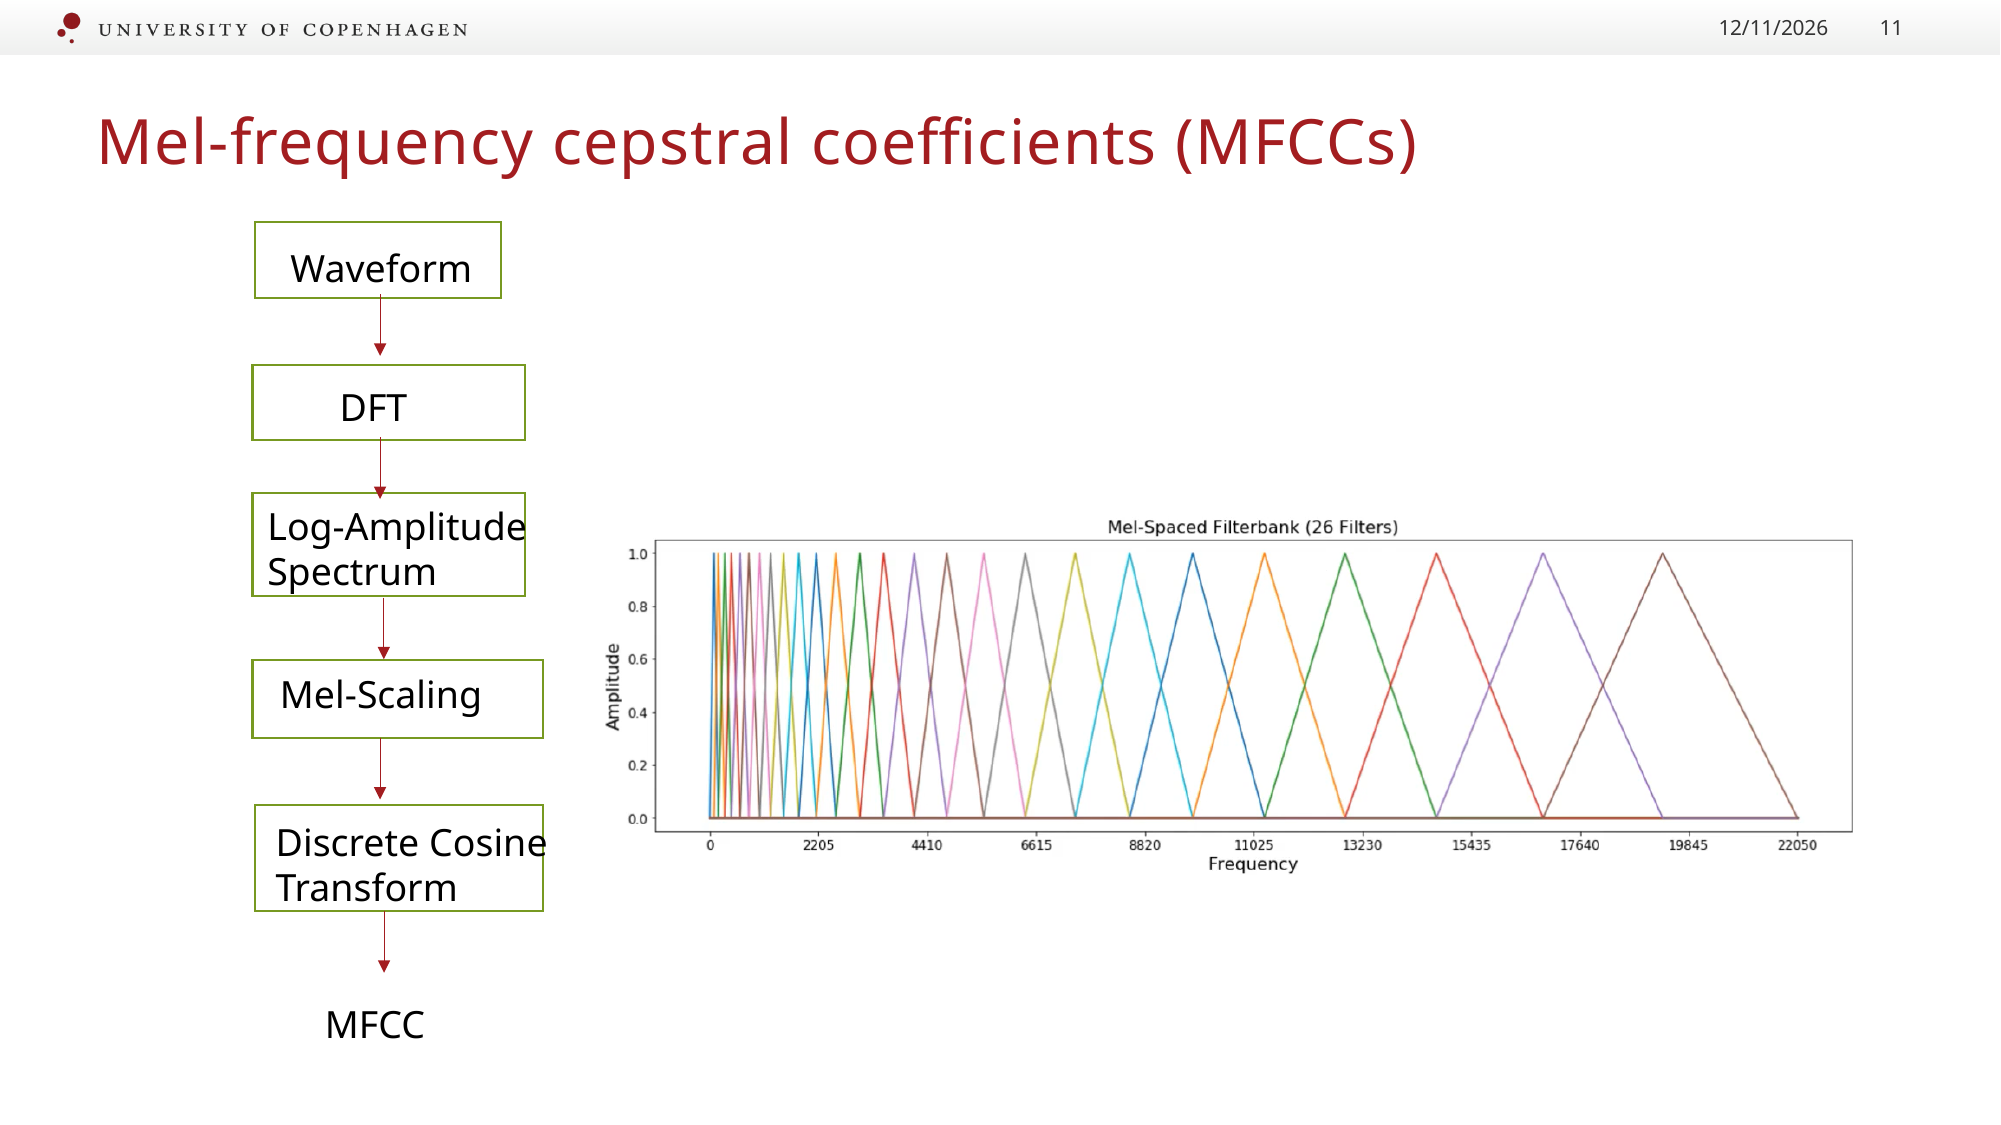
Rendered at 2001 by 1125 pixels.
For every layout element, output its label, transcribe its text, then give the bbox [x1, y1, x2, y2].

text_box Log-Amplitude Spectrum [252, 495, 554, 600]
title Mel-frequency cepstral coefficients (MFCCs) [96, 101, 1904, 244]
text_box [254, 221, 502, 299]
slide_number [1694, 14, 1829, 43]
text_box [251, 364, 526, 441]
text_box [251, 659, 544, 739]
text_box [254, 804, 544, 912]
picture [595, 514, 1872, 883]
text_box [251, 492, 377, 597]
text_box Mel-Scaling [265, 664, 593, 724]
text_box Discrete Cosine Transform [260, 811, 588, 917]
text_box Waveform [275, 237, 505, 298]
text_box MFCC [310, 994, 539, 1054]
picture [92, 15, 475, 42]
slide_number 11 [1840, 14, 1904, 43]
text_box DFT [324, 376, 554, 437]
